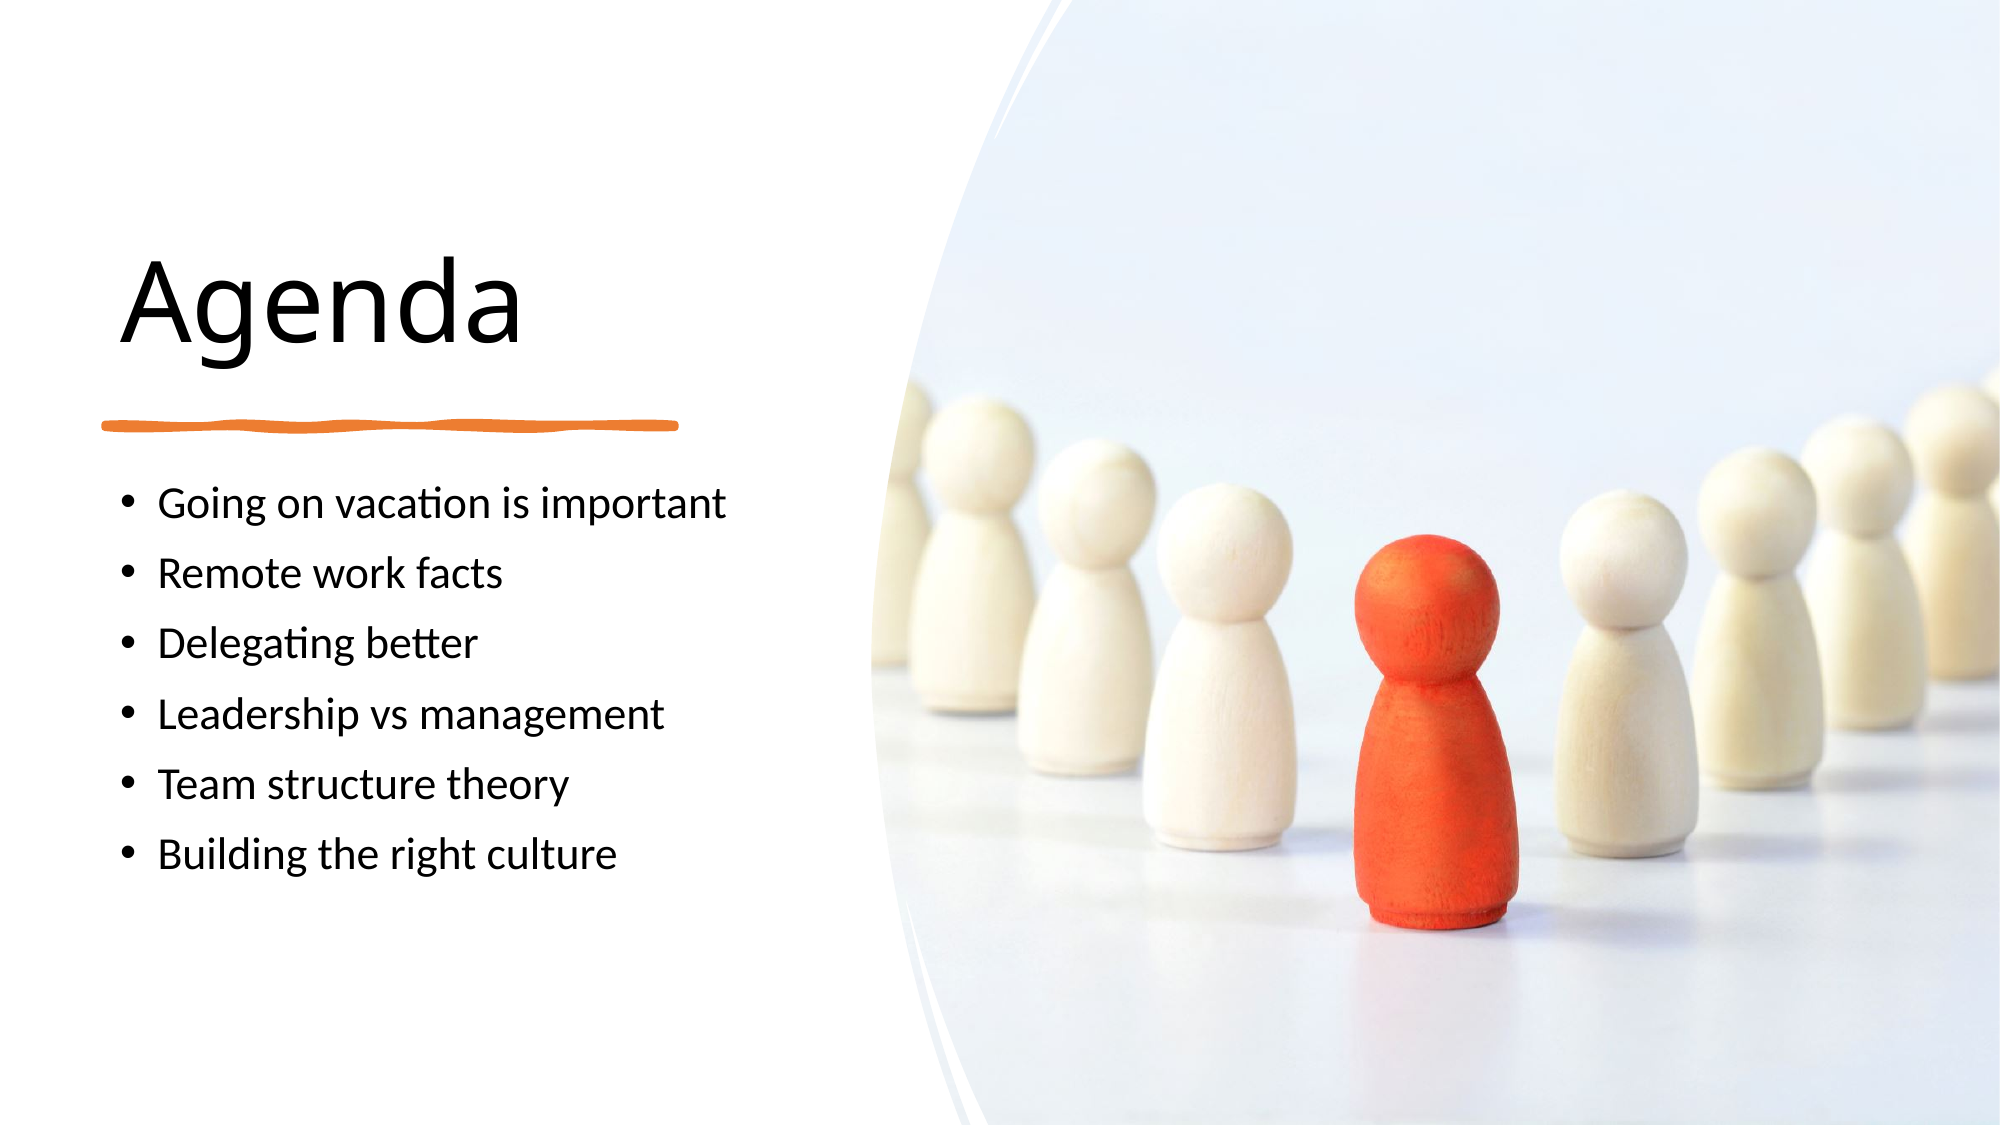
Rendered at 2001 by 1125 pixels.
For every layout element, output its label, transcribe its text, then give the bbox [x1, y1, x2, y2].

list Going on vacation is important Remote work facts Delegating better Leadership vs management Team structure theory Building the right culture [105, 471, 802, 1016]
picture [871, 0, 2000, 1125]
text_box [103, 421, 676, 431]
text_box [0, 0, 871, 1125]
title Agenda [105, 53, 822, 375]
